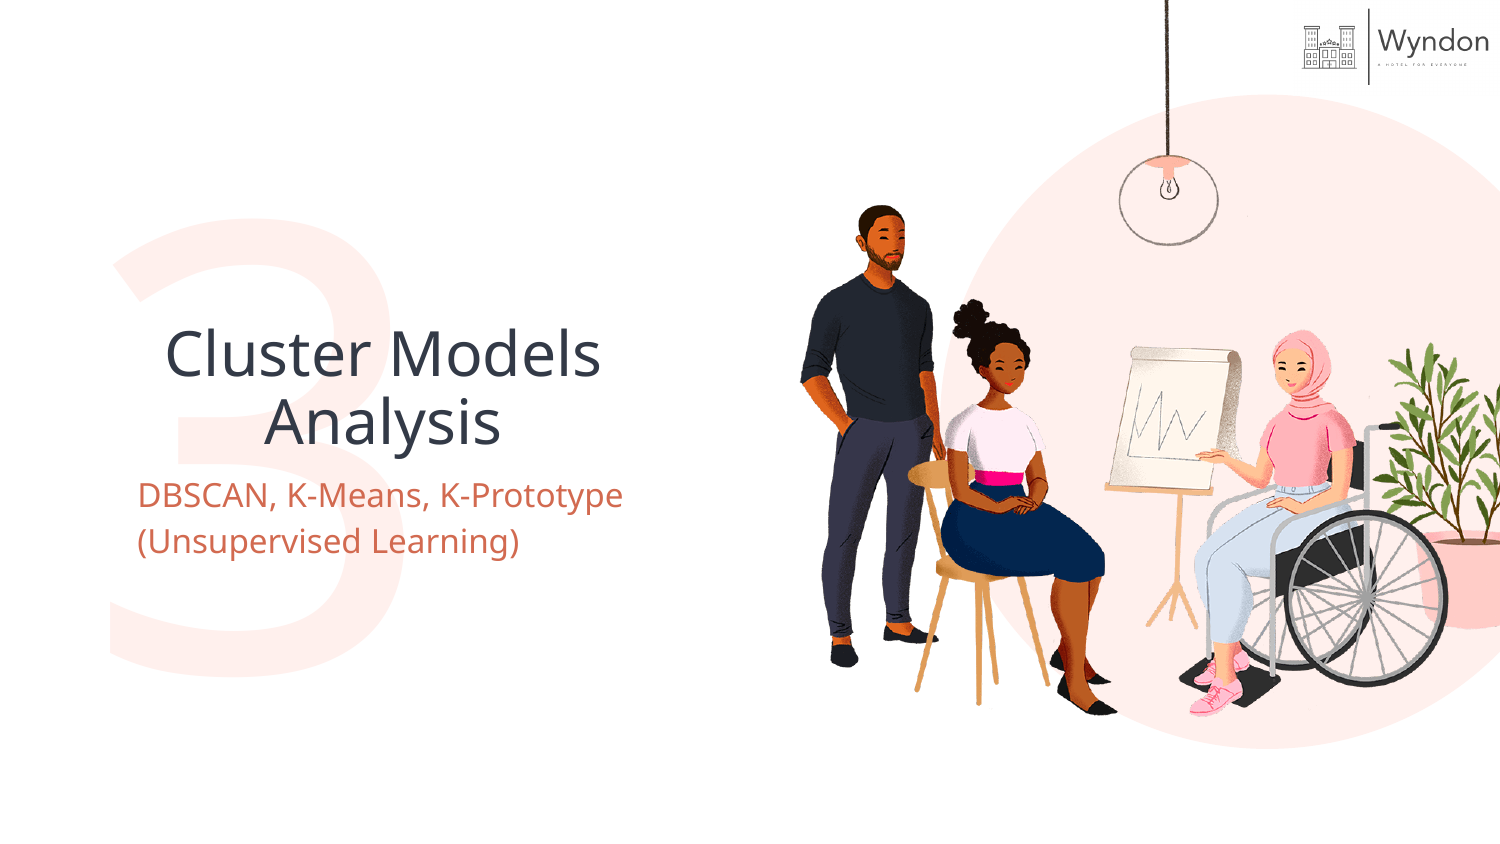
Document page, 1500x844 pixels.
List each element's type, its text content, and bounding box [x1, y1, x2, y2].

title Cluster Models Analysis [40, 386, 729, 458]
subtitle DBSCAN, K-Means, K-Prototype (Unsupervised Learning) [137, 468, 811, 514]
text_box 3 [82, 0, 476, 386]
text_box 3 [82, 458, 476, 844]
picture [799, 0, 1500, 717]
